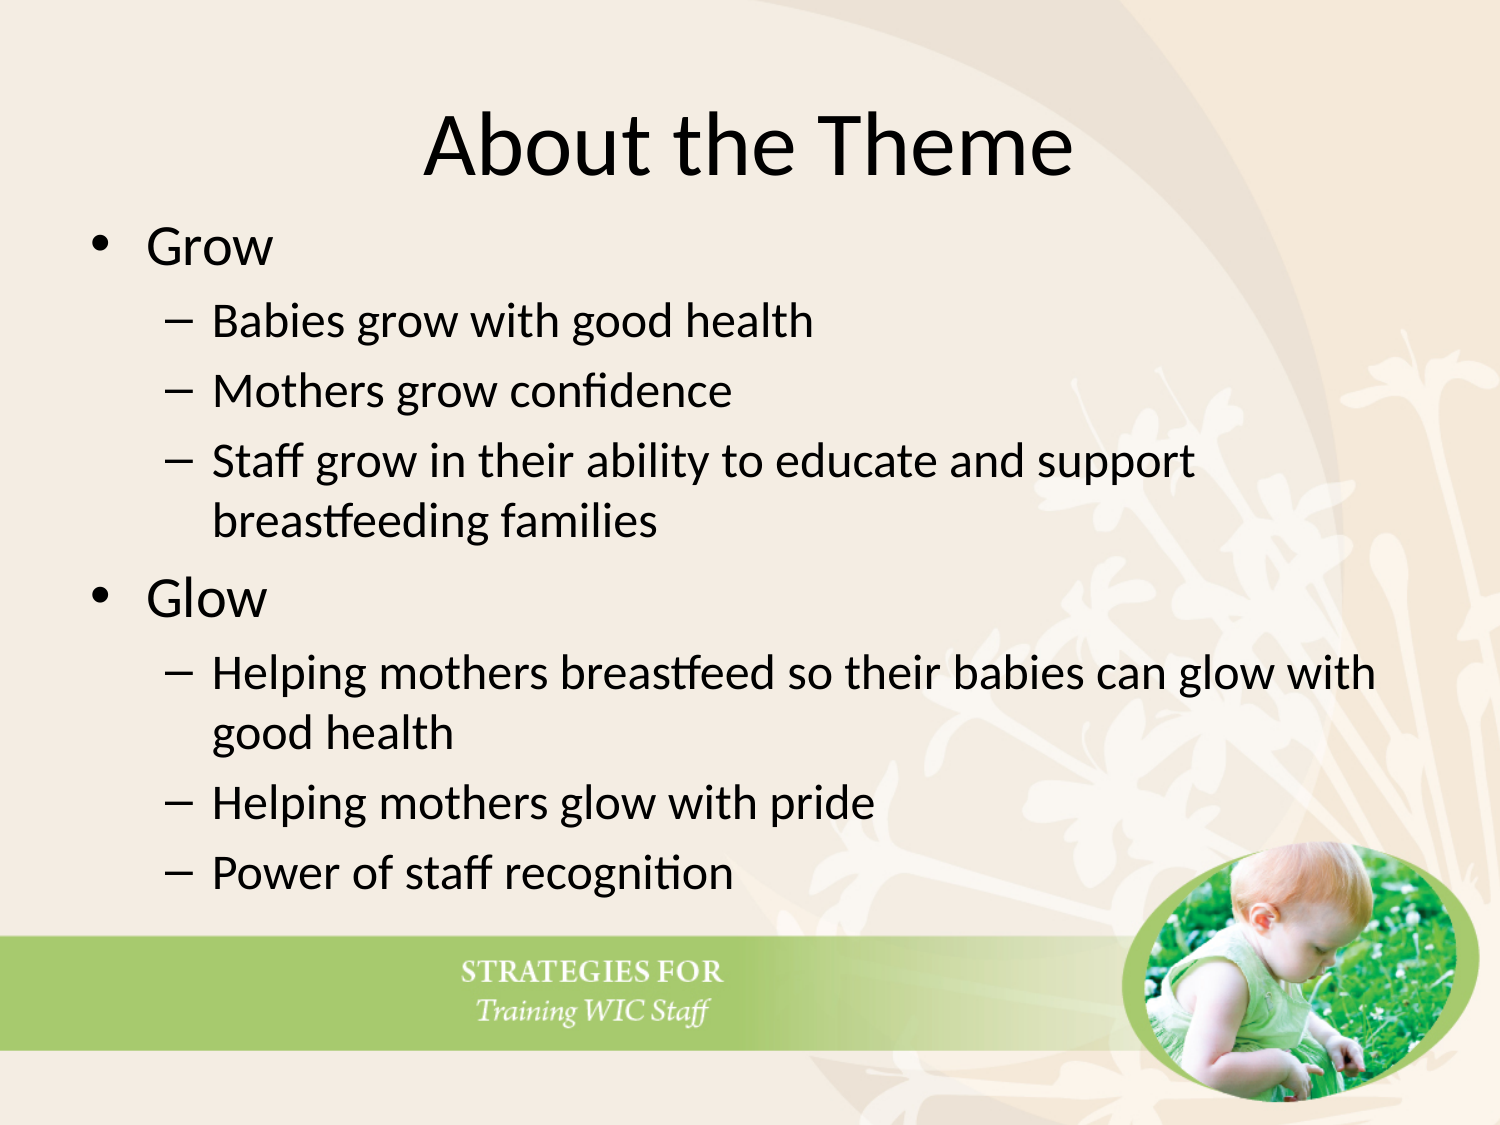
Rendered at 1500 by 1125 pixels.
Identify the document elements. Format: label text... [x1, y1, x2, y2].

picture [0, 0, 1500, 1125]
title About the Theme [75, 45, 1425, 200]
list Grow Babies grow with good health Mothers grow confidence Staff grow in their ability to educate and support breastfeeding families Glow Helping mothers breastfeed so their babies can glow with good health Helping mothers glow with pride Power of staff recognition [75, 200, 1425, 963]
